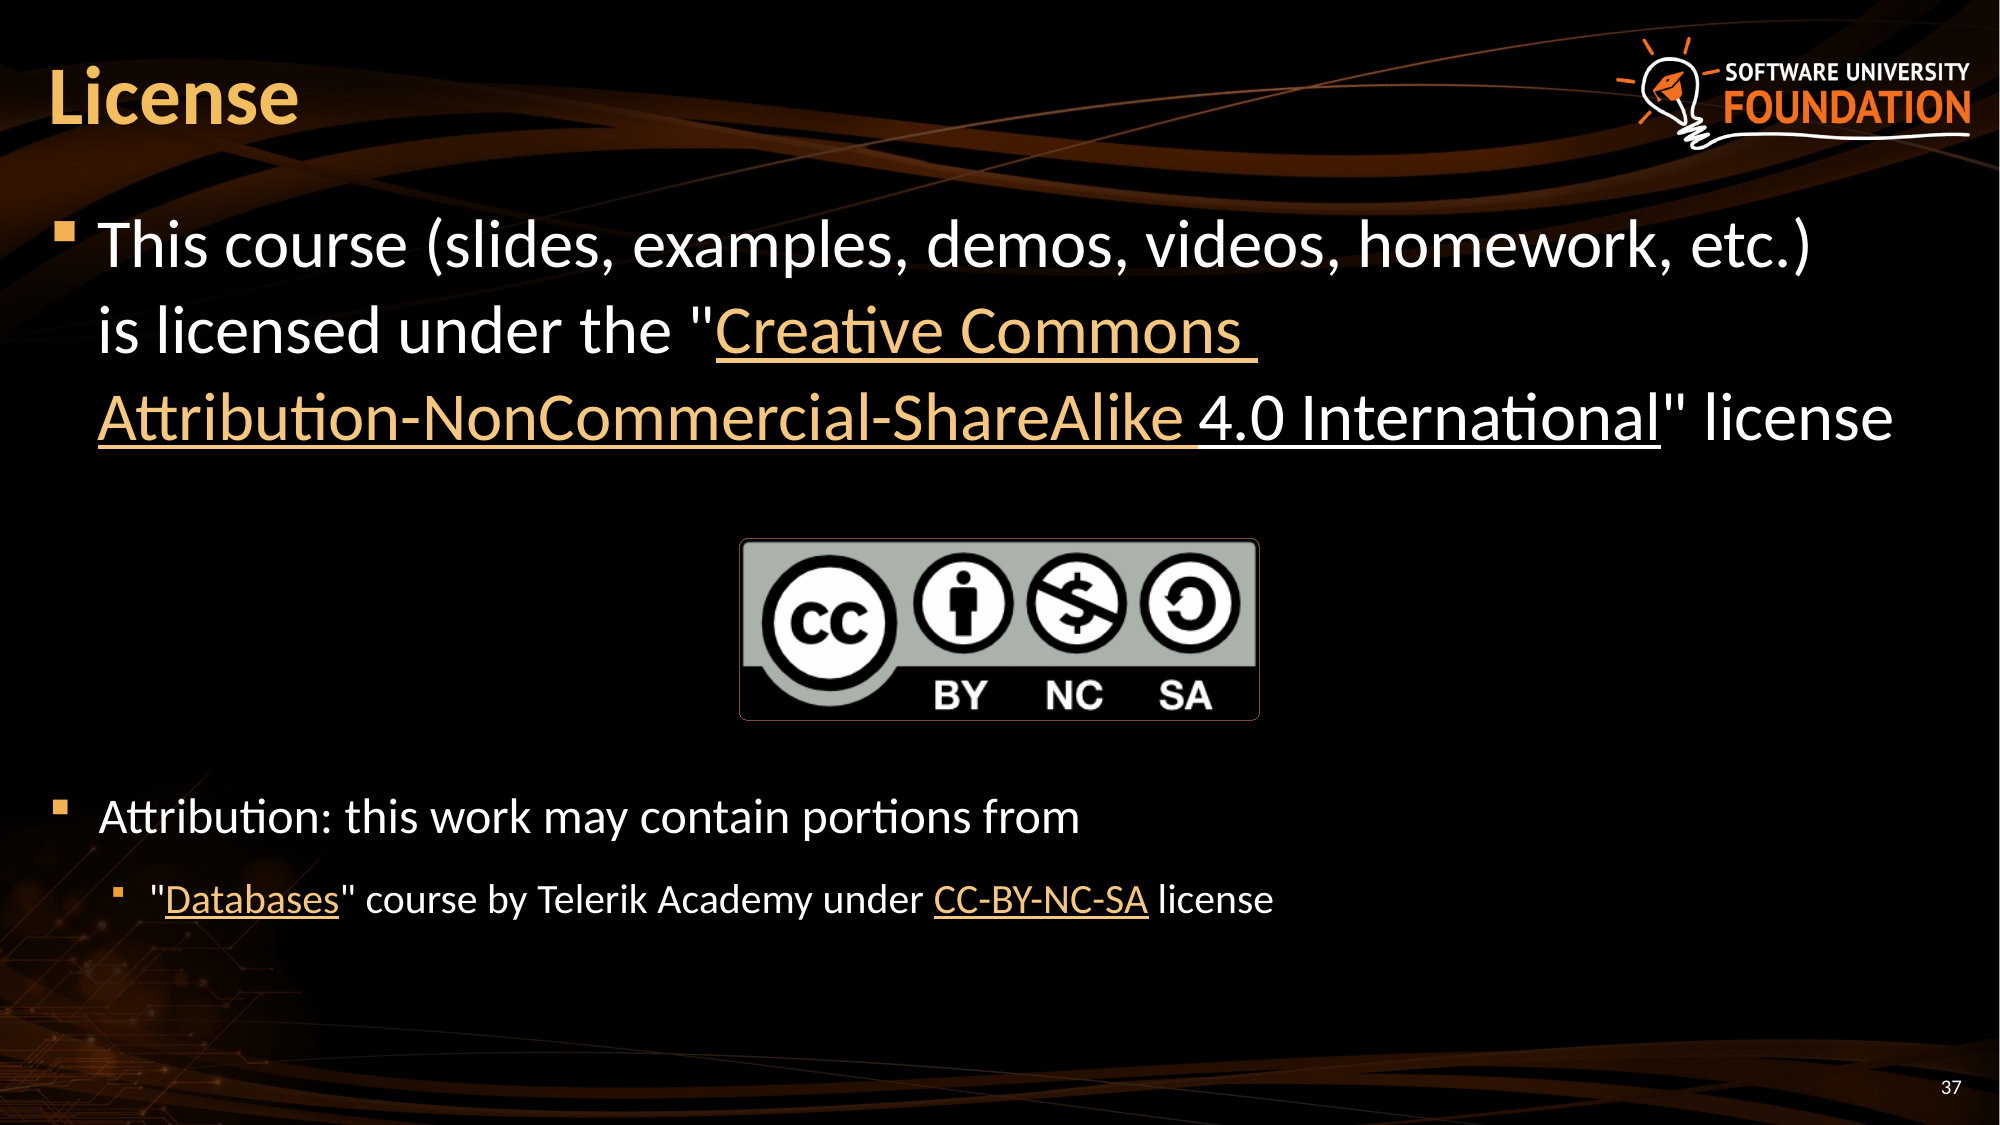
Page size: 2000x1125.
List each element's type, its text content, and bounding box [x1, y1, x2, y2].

list This course (slides, examples, demos, videos, homework, etc.) is licensed under the "Creative Commons Attribution-NonCommercial-ShareAlike 4.0 International" license [31, 188, 1968, 484]
list Attribution: this work may contain portions from "Databases" course by Telerik Academy under CC-BY-NC-SA license [30, 774, 1968, 1103]
title License [30, 6, 1602, 189]
picture [0, 0, 2000, 1125]
